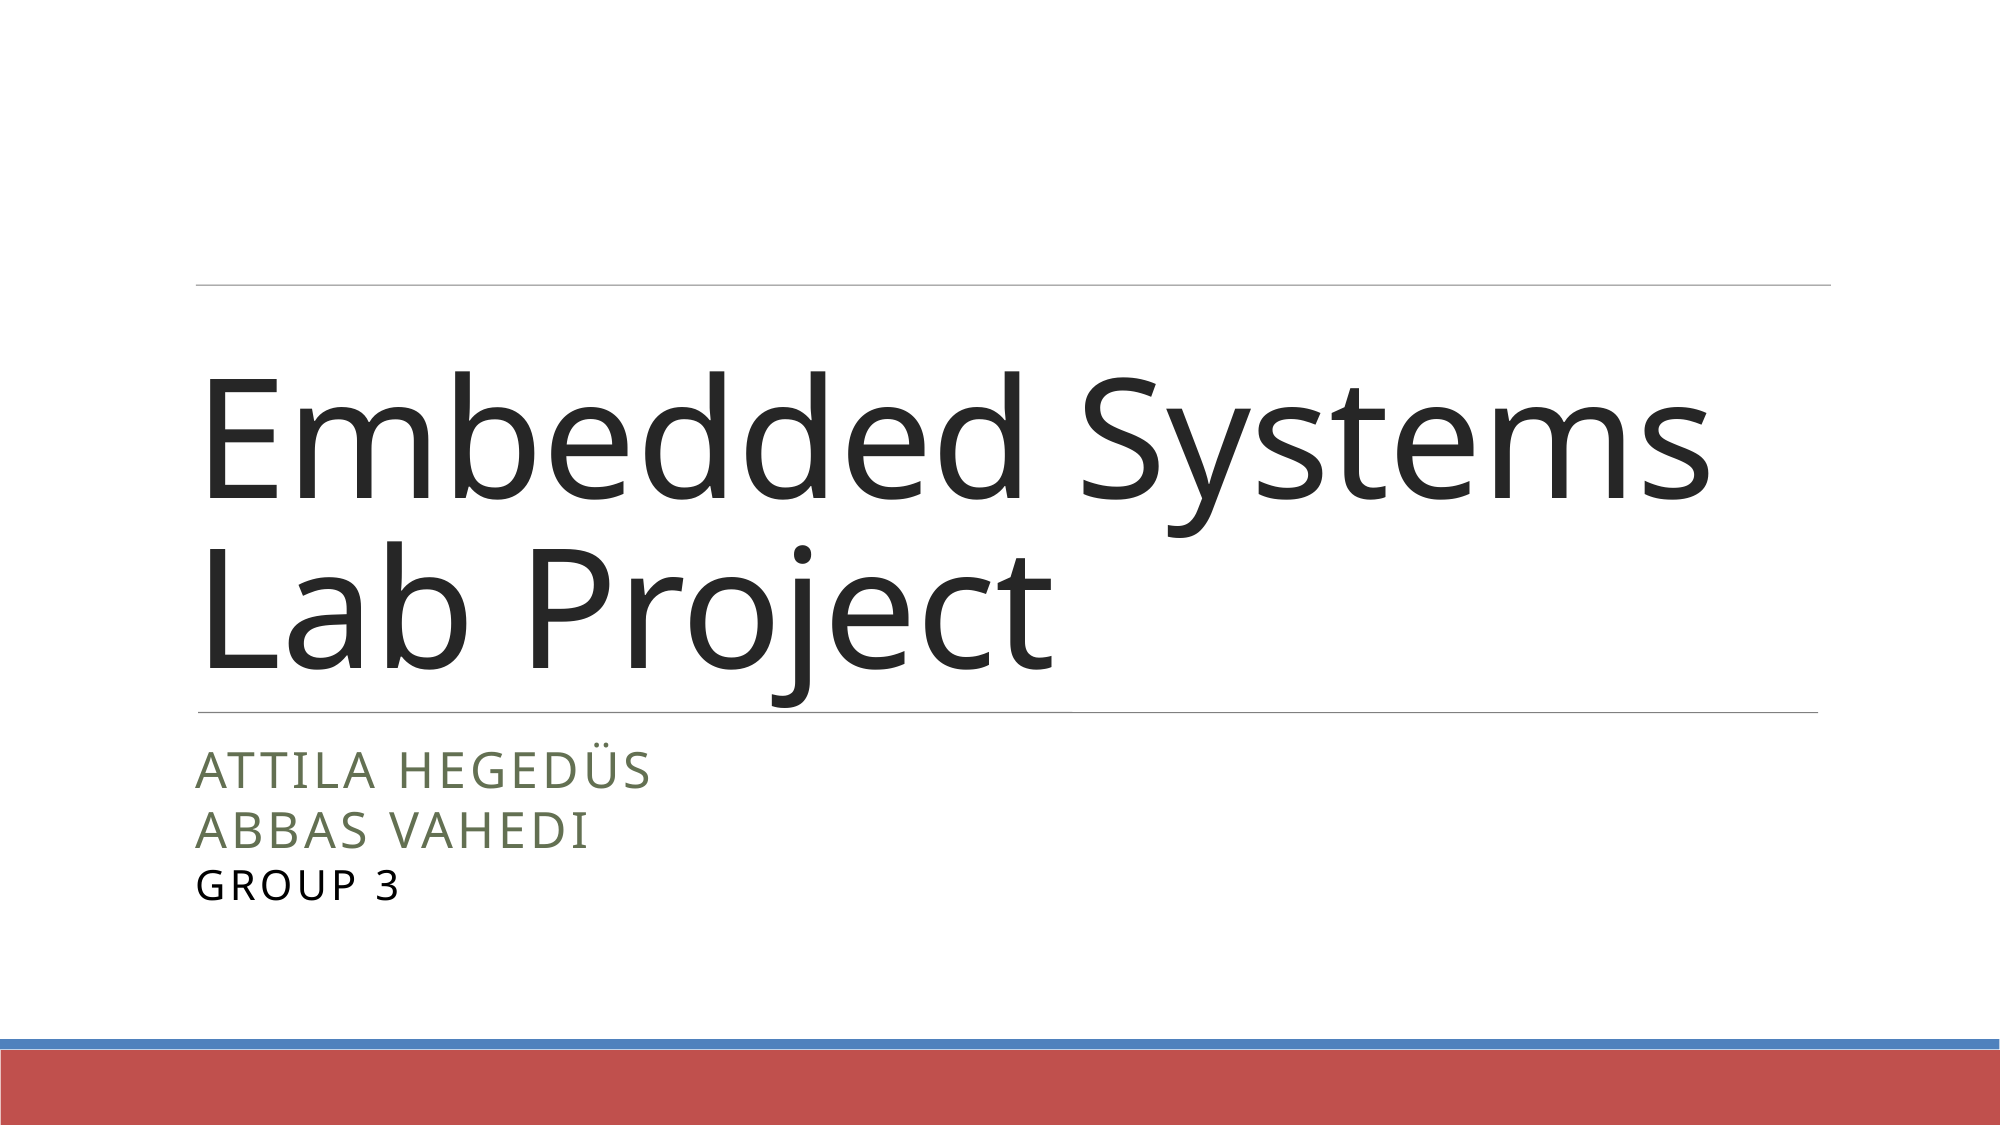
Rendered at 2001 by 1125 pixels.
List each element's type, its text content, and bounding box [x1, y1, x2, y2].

text_box Embedded Systems Lab Project [180, 124, 1830, 710]
text_box Attila Hegedüs Abbas Vahedi GROUP 3 [180, 730, 1831, 919]
